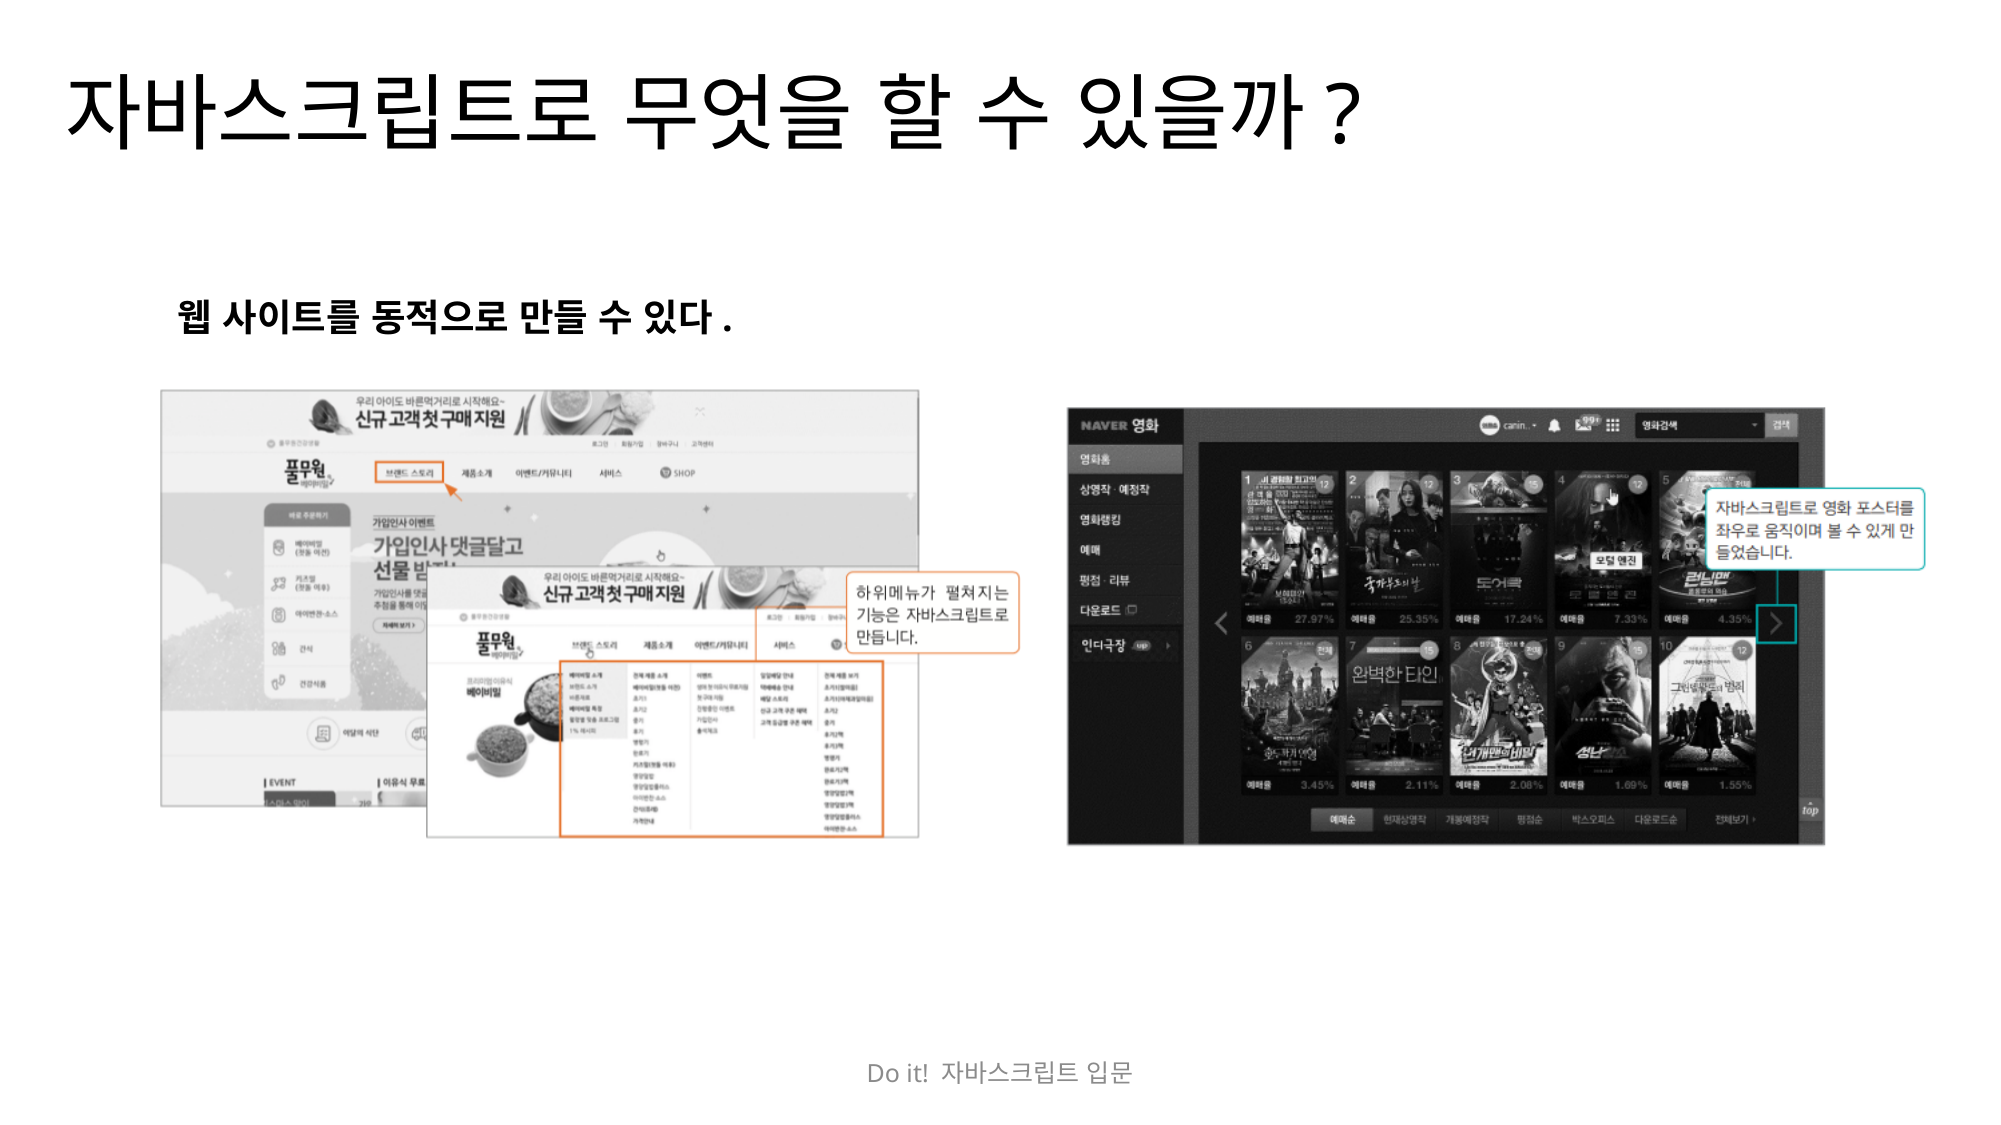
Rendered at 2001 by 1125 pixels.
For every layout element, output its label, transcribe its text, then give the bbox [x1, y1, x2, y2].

text_box 웹 사이트를 동적으로 만들 수 있다. [162, 286, 748, 374]
footer Do it! 자바스크립트 입문 [662, 1042, 1338, 1103]
picture [137, 374, 1979, 880]
text_box 자바스크립트로 무엇을 할 수 있을까? [50, 52, 1576, 168]
